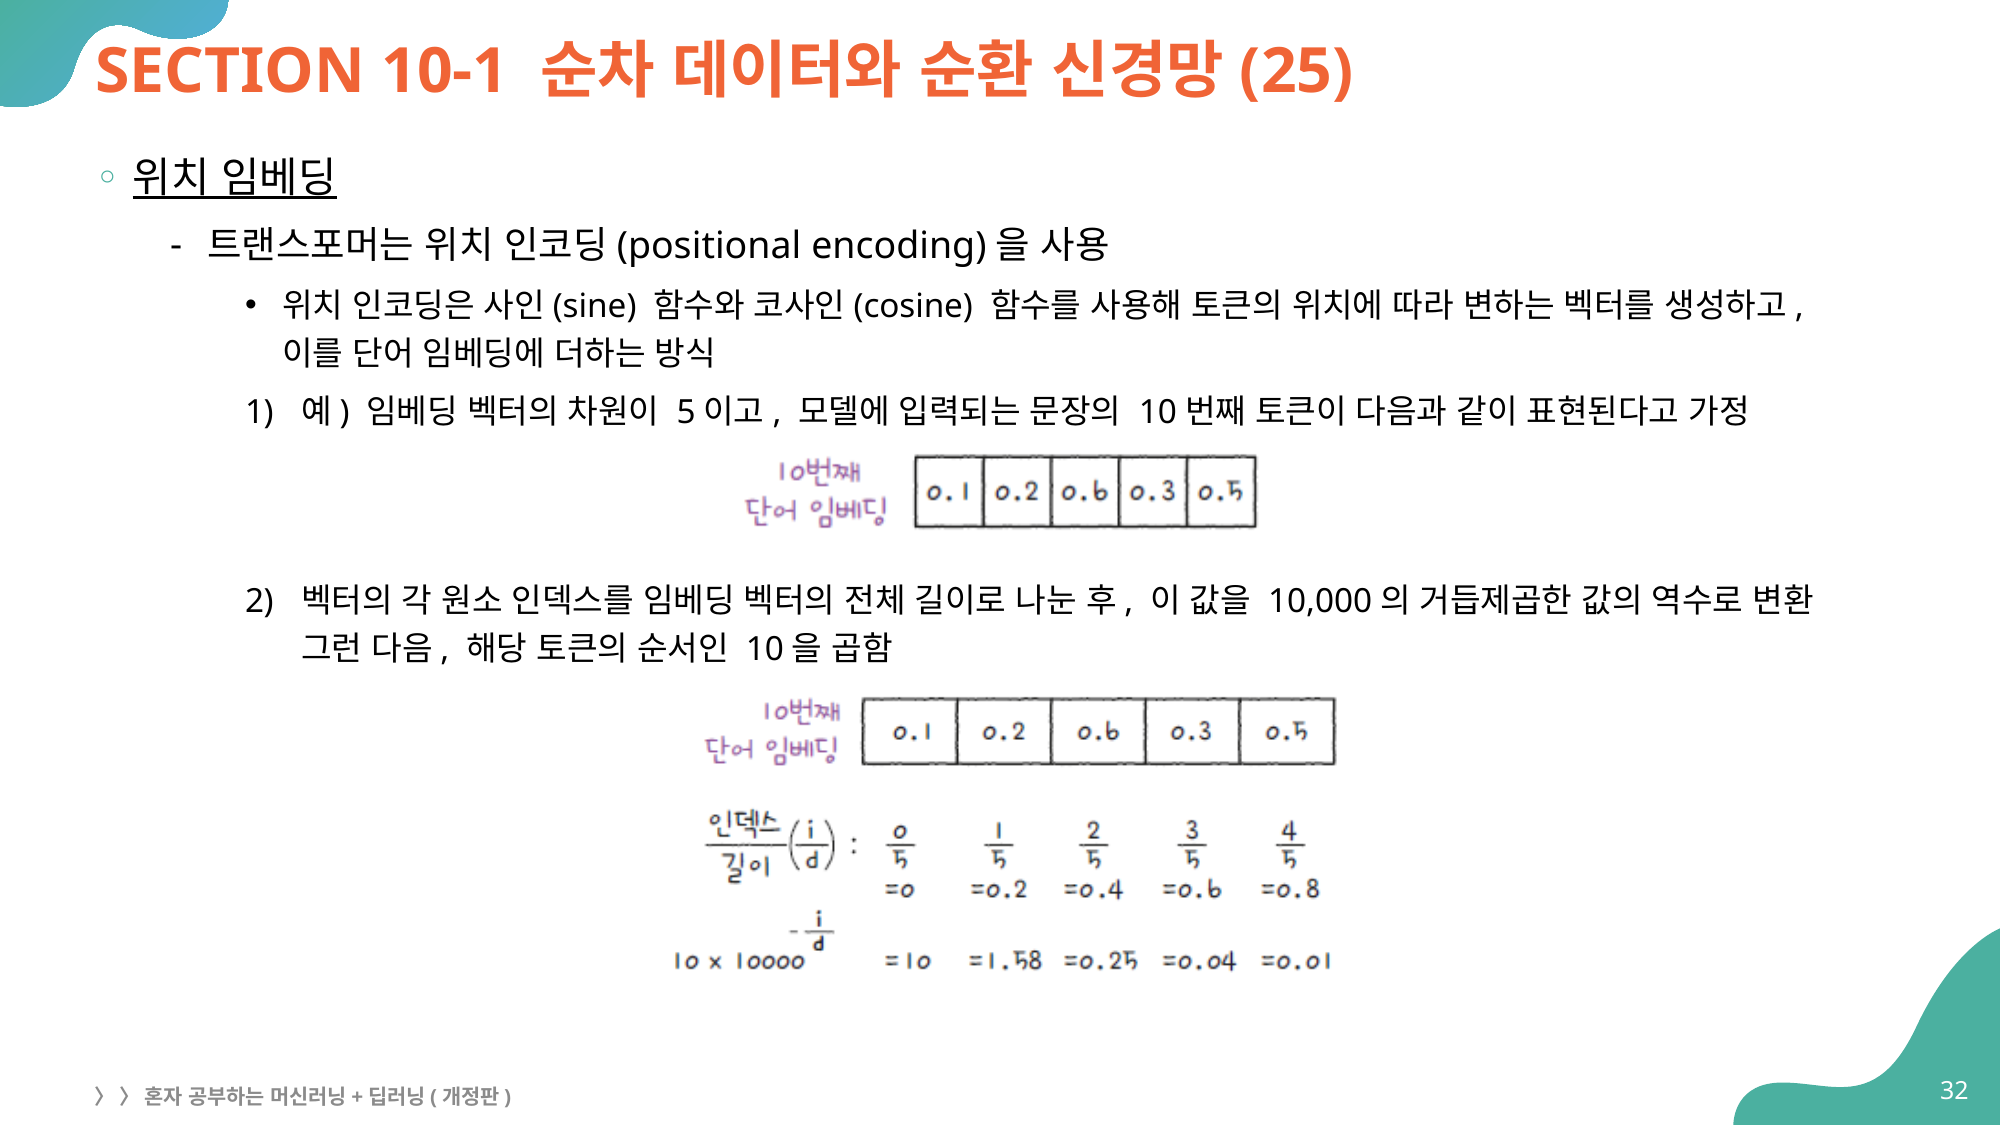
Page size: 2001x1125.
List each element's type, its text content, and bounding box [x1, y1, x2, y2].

title SECTION 10-1 순차 데이터와 순환 신경망(25) [79, 17, 1931, 128]
list 위치 임베딩 트랜스포머는 위치 인코딩(positional encoding)을 사용 위치 인코딩은 사인(sine) 함수와 코사인(cosine) 함수를 사용해 토큰의 위치에 따라 변하는 벡터를 생성하고, 이를 단어 임베딩에 더하는 방식 예) 임베딩 벡터의 차원이 5이고, 모델에 입력되는 문장의 10번째 토큰이 다음과 같이 표현된다고 가정 벡터의 각 원소 인덱스를 임베딩 벡터의 전체 길이로 나눈 후, 이 값을 10,000의 거듭제곱한 값의 역수로 변환 그런 다음, 해당 토큰의 순서인 10을 곱함 [79, 133, 1964, 910]
slide_number 32 [1917, 1061, 1984, 1122]
picture [713, 443, 1286, 548]
footer 〉 〉 혼자 공부하는 머신러닝+딥러닝(개정판) [79, 1078, 755, 1114]
picture [632, 672, 1368, 995]
